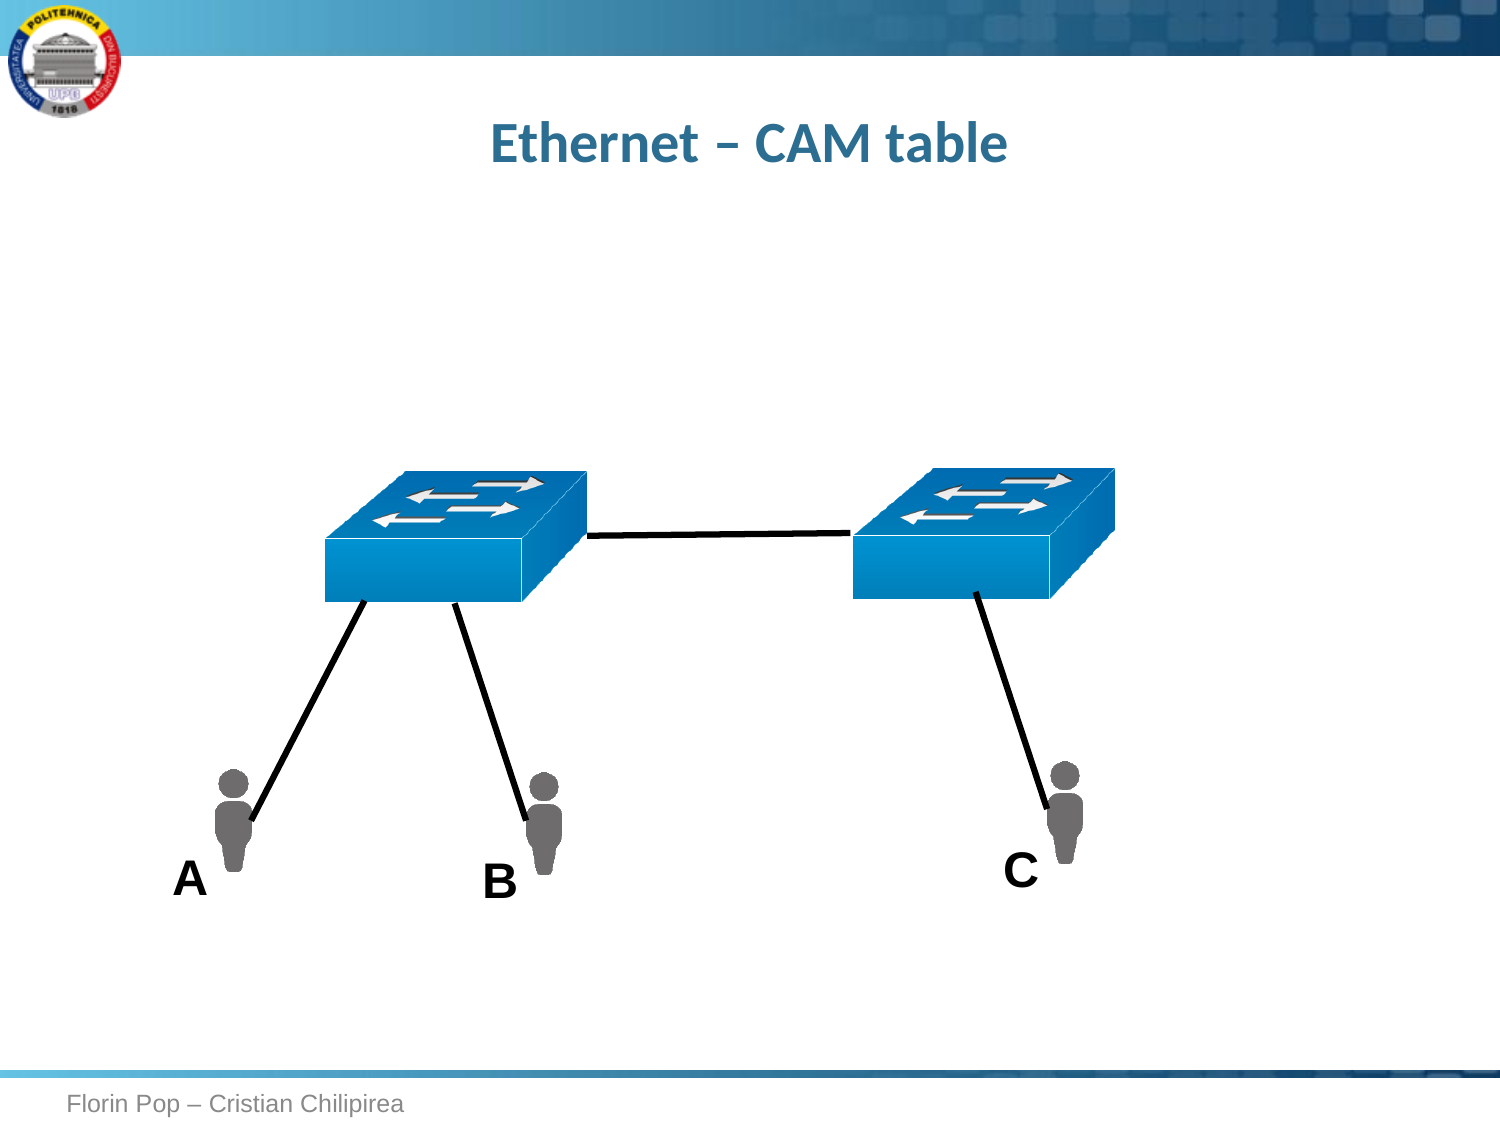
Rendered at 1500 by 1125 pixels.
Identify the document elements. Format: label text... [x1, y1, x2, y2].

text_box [454, 603, 527, 821]
picture [321, 467, 588, 604]
picture [0, 0, 1500, 118]
picture [525, 772, 562, 876]
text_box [250, 600, 365, 821]
text_box A [157, 838, 224, 914]
text_box C [989, 830, 1055, 905]
picture [850, 465, 1116, 601]
picture [1046, 760, 1083, 864]
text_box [586, 532, 851, 537]
picture [215, 769, 252, 873]
title Ethernet – CAM table [51, 102, 1449, 178]
text_box B [468, 841, 534, 917]
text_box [975, 591, 1048, 810]
footer Florin Pop – Cristian Chilipirea [51, 1083, 1157, 1125]
picture [0, 1070, 1500, 1078]
